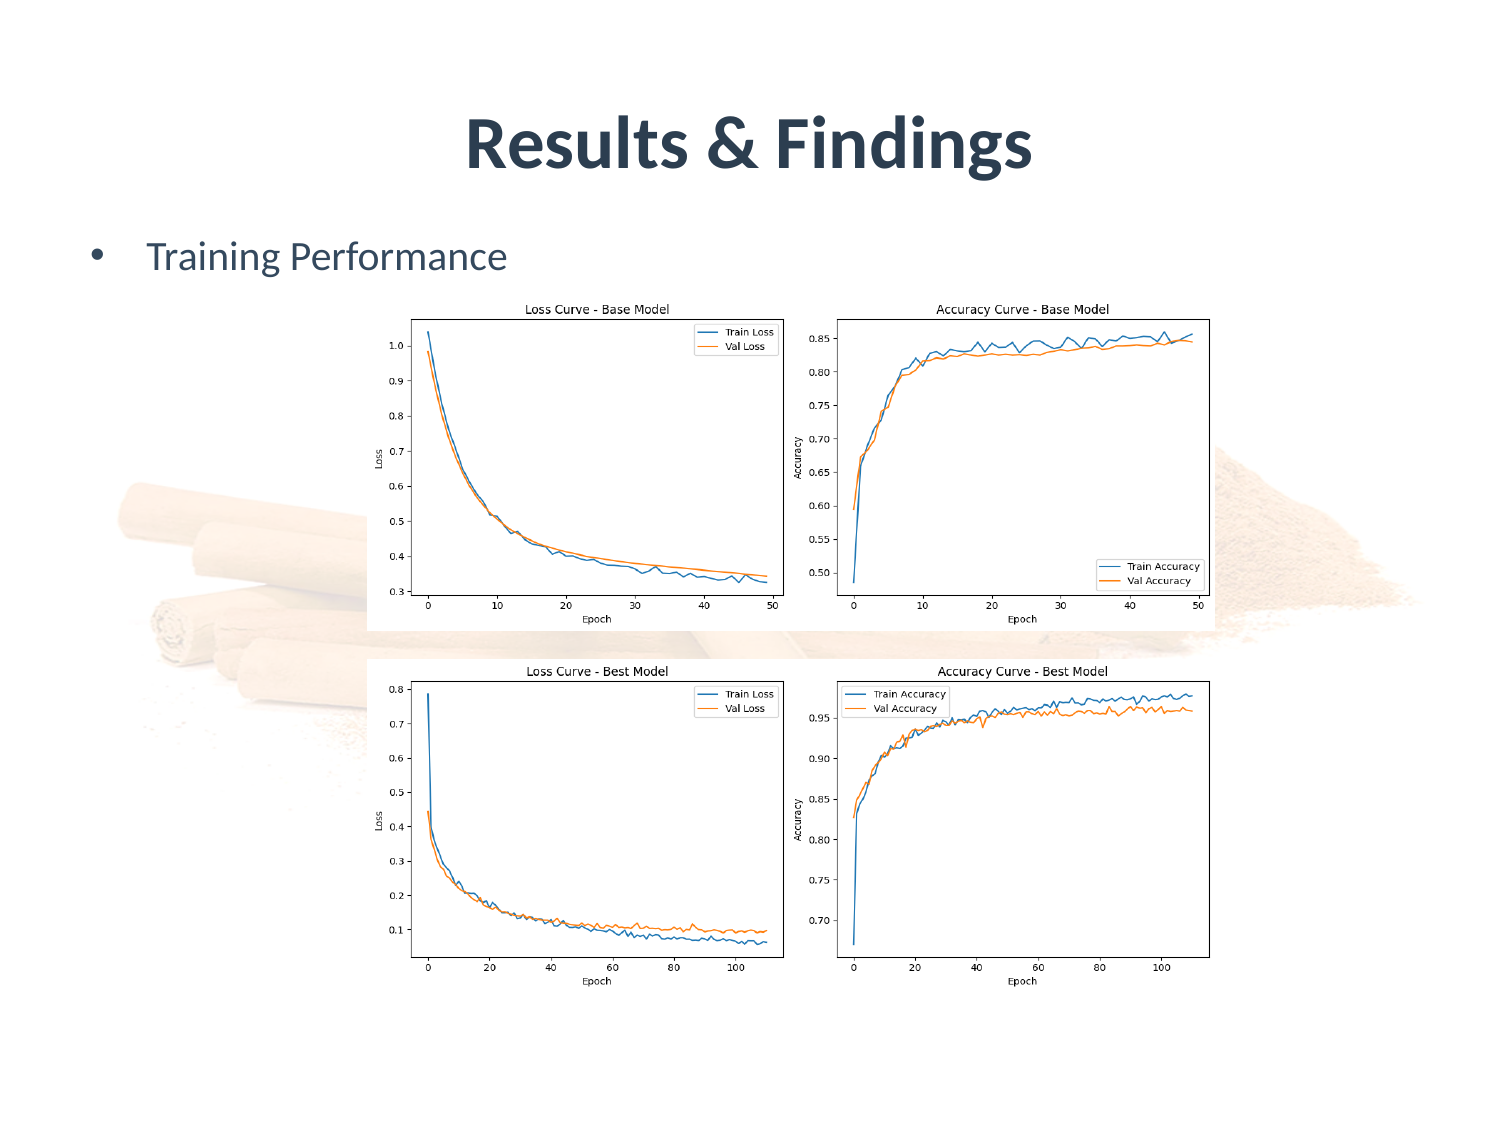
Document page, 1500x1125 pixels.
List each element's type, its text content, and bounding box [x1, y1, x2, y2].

title Results & Findings [75, 45, 1425, 221]
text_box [367, 297, 1216, 993]
list Training Performance [75, 221, 1425, 1005]
